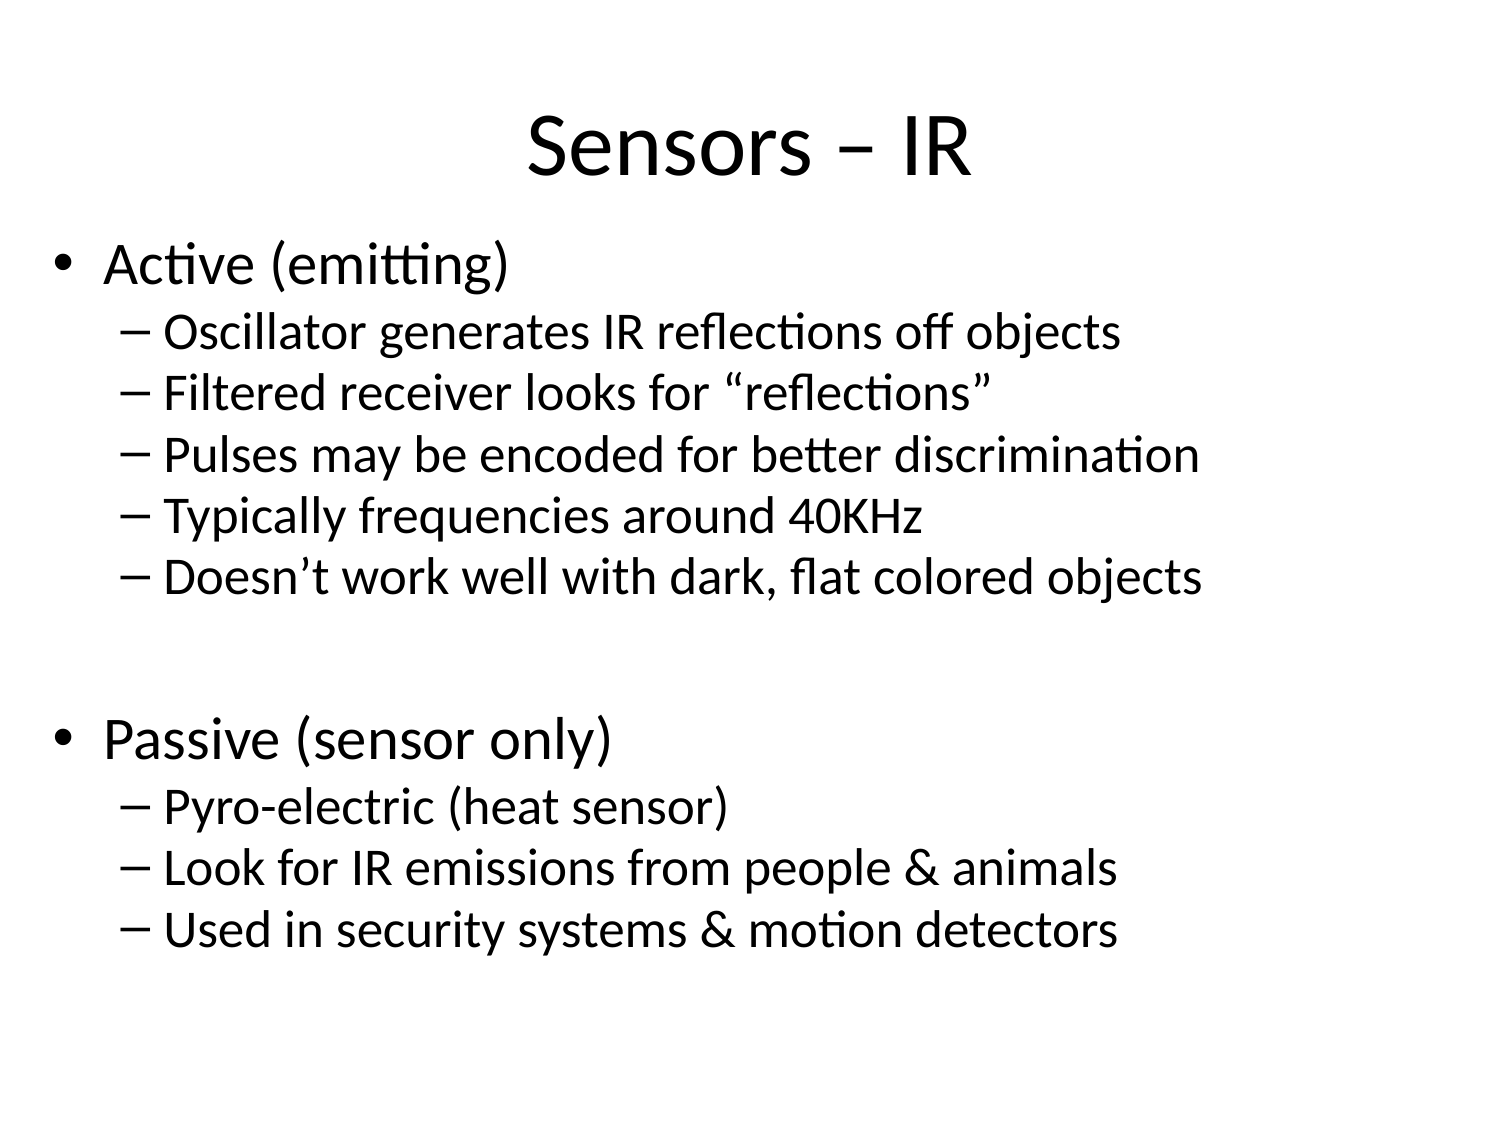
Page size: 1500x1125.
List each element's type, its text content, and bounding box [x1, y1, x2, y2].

list Active (emitting) Oscillator generates IR reflections off objects Filtered receiver looks for “reflections” Pulses may be encoded for better discrimination Typically frequencies around 40KHz Doesn’t work well with dark, flat colored objects Passive (sensor only) Pyro-electric (heat sensor) Look for IR emissions from people & animals Used in security systems & motion detectors [37, 224, 1463, 968]
title Sensors – IR [75, 45, 1425, 224]
